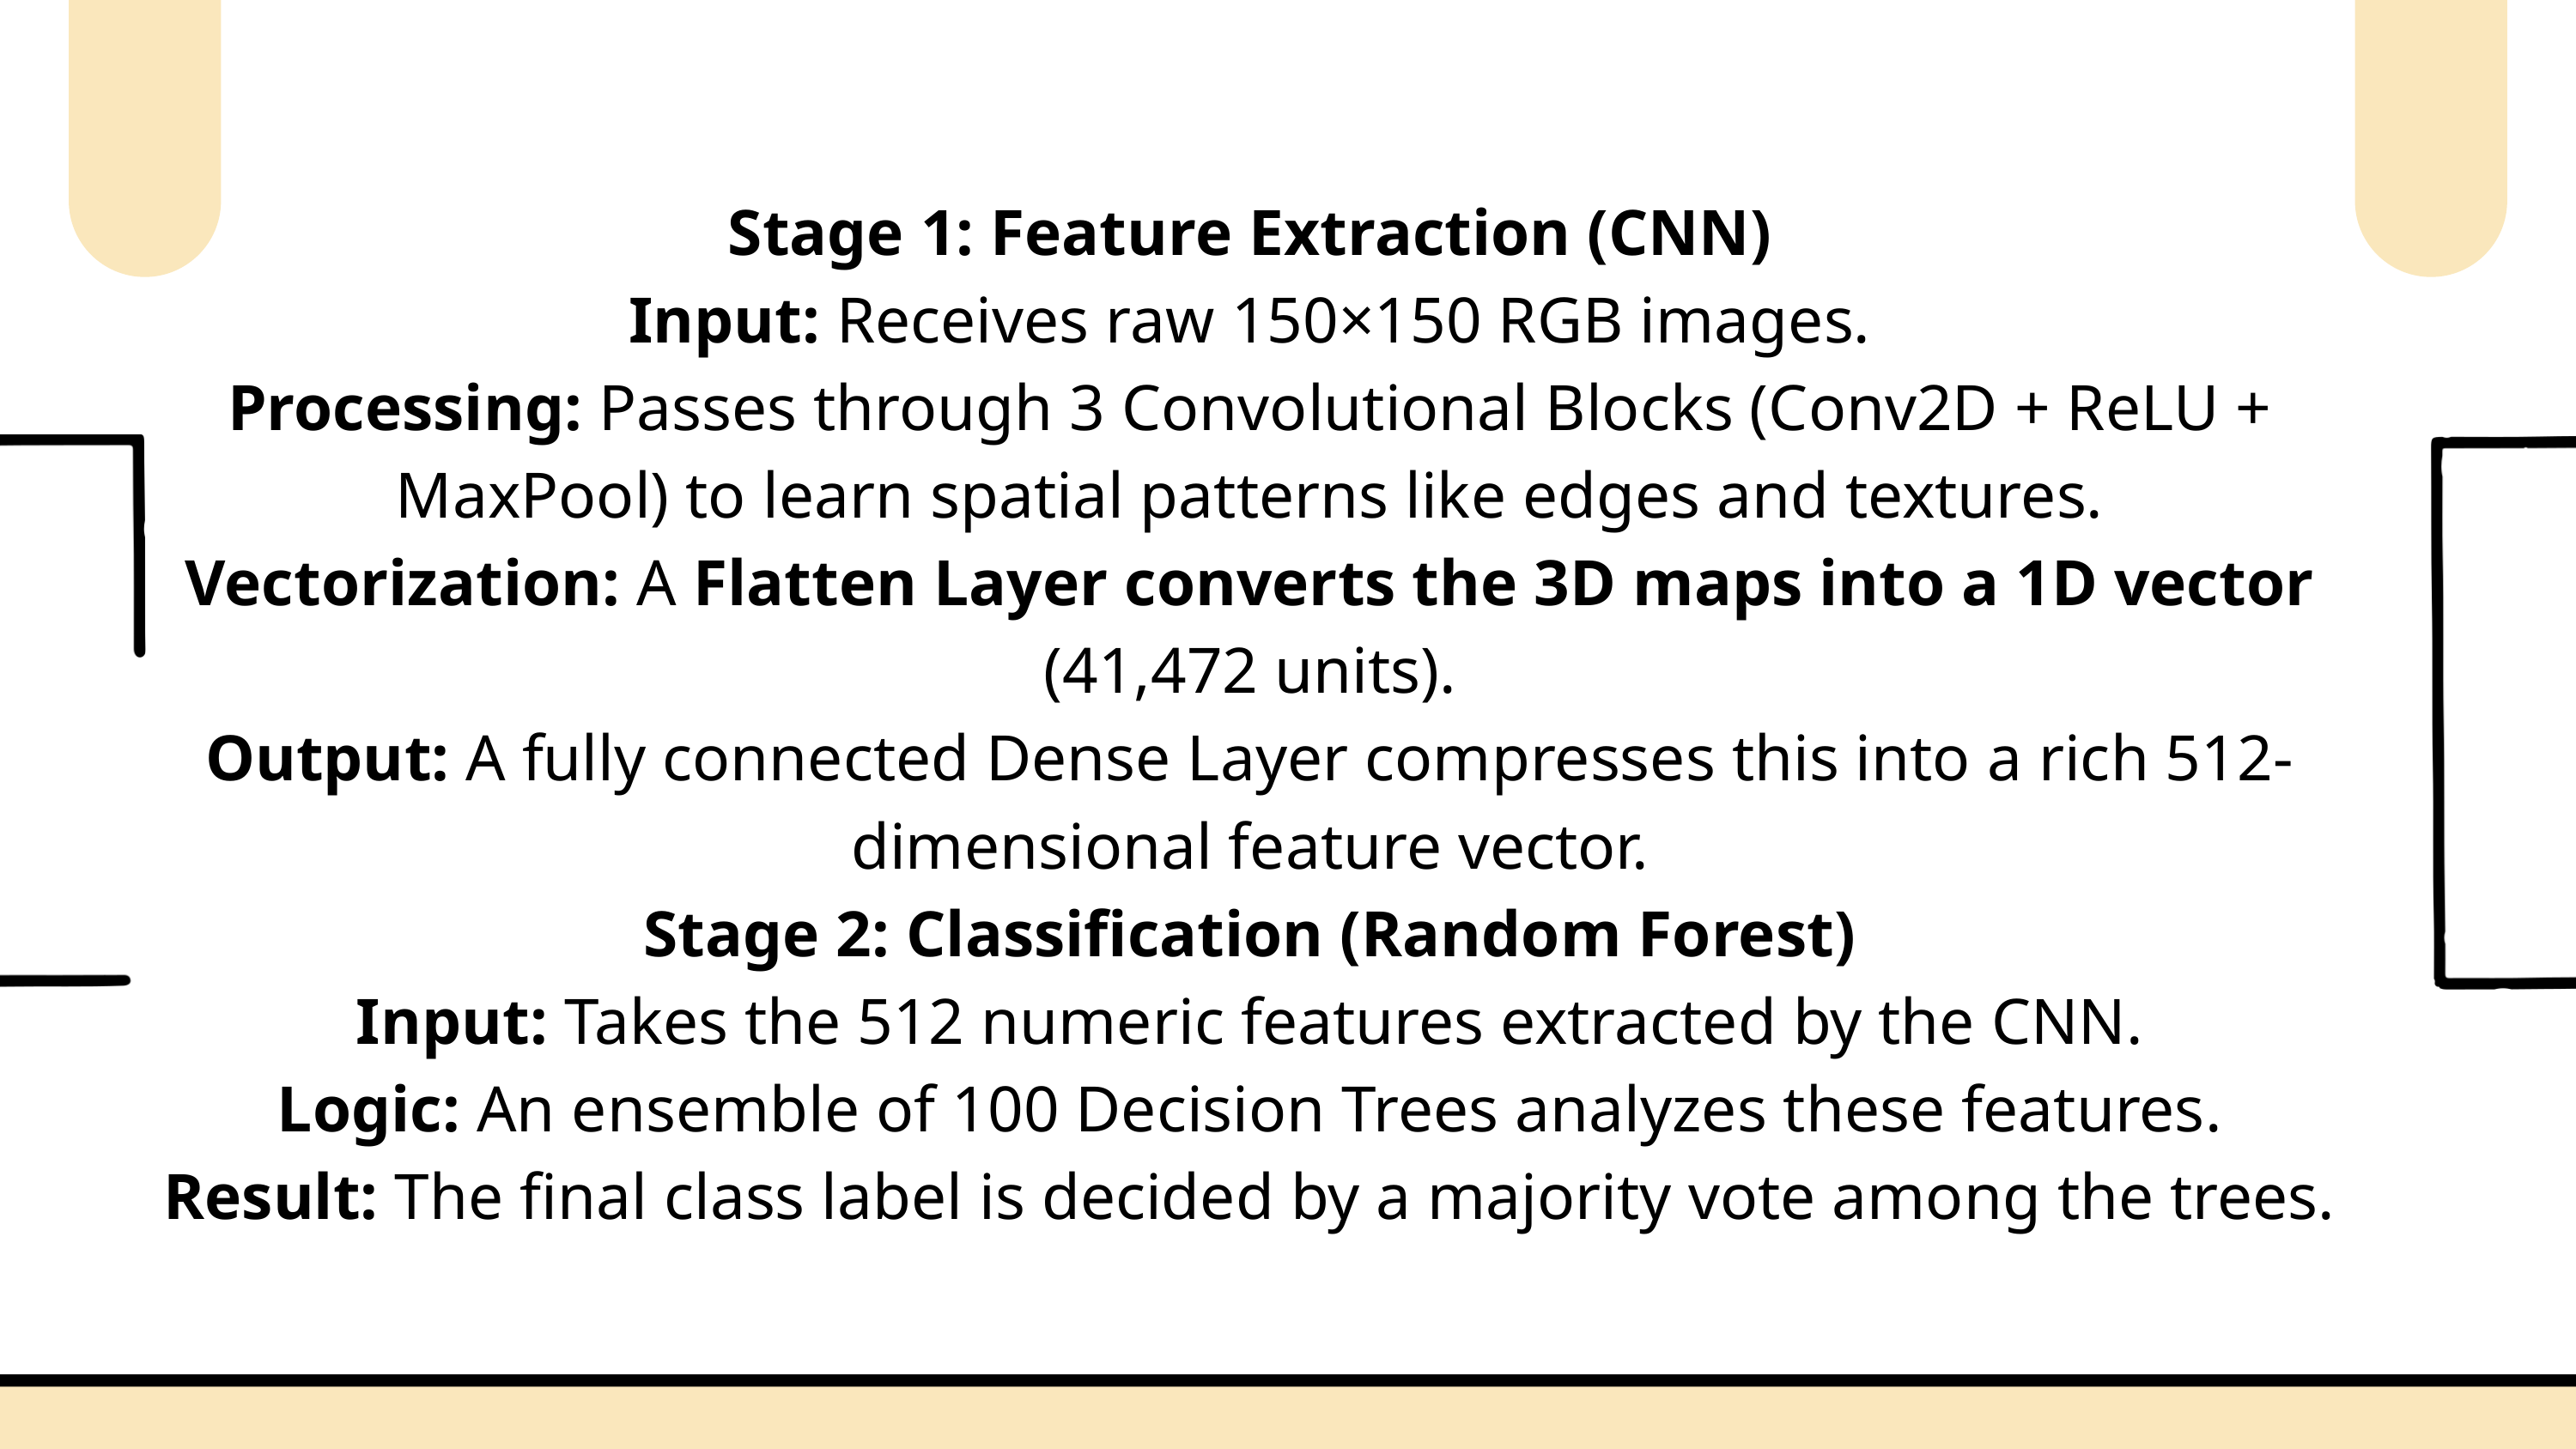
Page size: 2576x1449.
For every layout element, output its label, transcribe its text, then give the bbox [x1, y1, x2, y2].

text_box Stage 1: Feature Extraction (CNN) Input: Receives raw 150×150 RGB images. Processing: Passes through 3 Convolutional Blocks (Conv2D + ReLU + MaxPool) to learn spatial patterns like edges and textures. Vectorization: A Flatten Layer converts the 3D maps into a 1D vector (41,472 units). Output: A fully connected Dense Layer compresses this into a rich 512-dimensional feature vector. Stage 2: Classification (Random Forest) Input: Takes the 512 numeric features extracted by the CNN. Logic: An ensemble of 100 Decision Trees analyzes these features. Result: The final class label is decided by a majority vote among the trees. [145, 179, 2355, 1233]
text_box [69, 0, 222, 277]
text_box [2354, 0, 2507, 277]
text_box [0, 1380, 2576, 1449]
text_box [2431, 434, 2576, 990]
text_box [0, 434, 145, 990]
